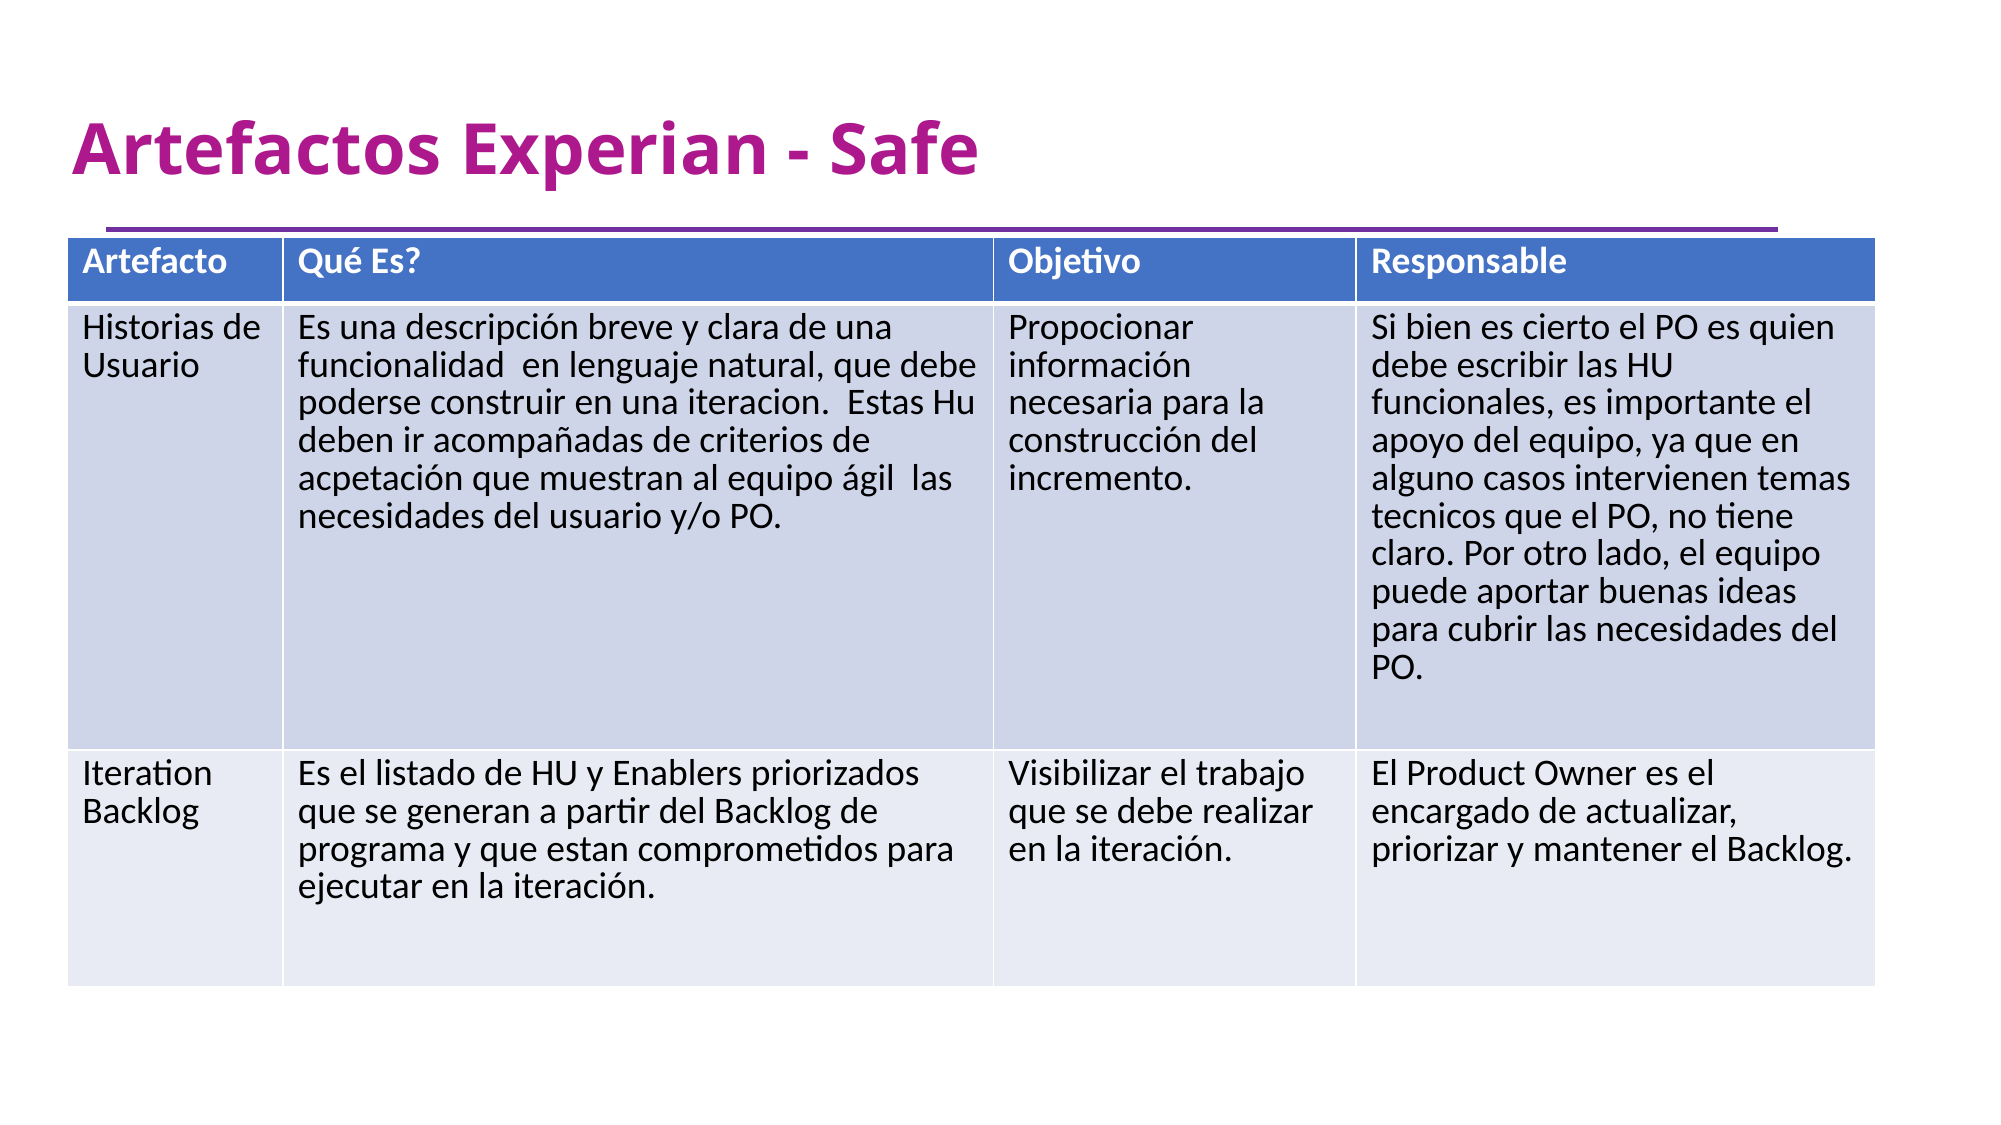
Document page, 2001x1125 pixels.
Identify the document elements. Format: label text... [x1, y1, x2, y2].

table_header Qué Es? [284, 238, 993, 301]
table_cell Visibilizar el trabajo que se debe realizar en la iteración. [994, 751, 1355, 986]
table_cell El Product Owner es el encargado de actualizar, priorizar y mantener el Backlog. [1357, 751, 1875, 986]
table_cell Historias de Usuario [68, 306, 282, 749]
table_header Objetivo [994, 238, 1355, 301]
table_cell Propocionar información necesaria para la construcción del incremento. [994, 306, 1355, 749]
table_cell Si bien es cierto el PO es quien debe escribir las HU funcionales, es importante el apoyo del equipo, ya que en alguno casos intervienen temas tecnicos que el PO, no tiene claro. Por otro lado, el equipo puede aportar buenas ideas para cubrir las necesidades del PO. [1357, 306, 1875, 749]
table_cell Iteration Backlog [68, 751, 282, 986]
table_header Responsable [1357, 238, 1875, 301]
table_header Artefacto [68, 238, 282, 301]
table_cell Es el listado de HU y Enablers priorizados que se generan a partir del Backlog de programa y que estan comprometidos para ejecutar en la iteración. [284, 751, 993, 986]
table_cell Es una descripción breve y clara de una funcionalidad en lenguaje natural, que debe poderse construir en una iteracion. Estas Hu deben ir acompañadas de criterios de acpetación que muestran al equipo ágil las necesidades del usuario y/o PO. [284, 306, 993, 749]
text_box Artefactos Experian - Safe [57, 105, 1807, 198]
